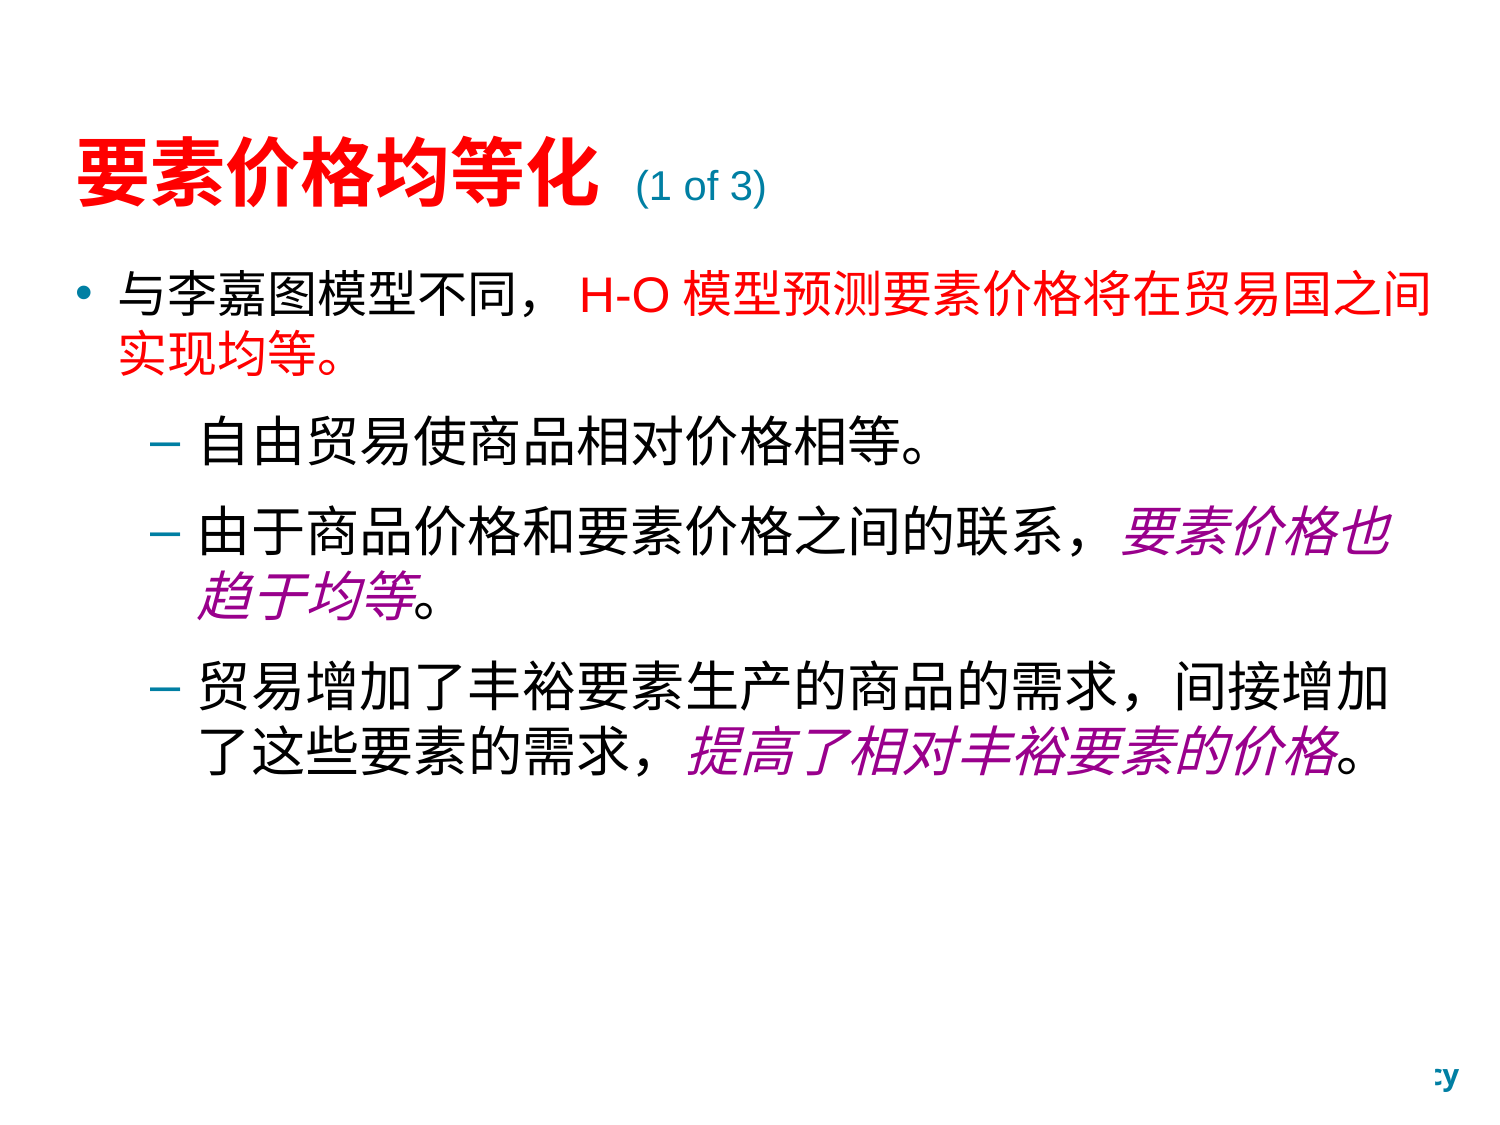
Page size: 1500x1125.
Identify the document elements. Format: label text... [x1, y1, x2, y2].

title 要素价格均等化 (1 of 3) [75, 35, 1350, 216]
list 与李嘉图模型不同，H-O模型预测要素价格将在贸易国之间实现均等。 自由贸易使商品相对价格相等。 由于商品价格和要素价格之间的联系，要素价格也趋于均等。 贸易增加了丰裕要素生产的商品的需求，间接增加了这些要素的需求，提高了相对丰裕要素的价格。 [75, 262, 1436, 1106]
